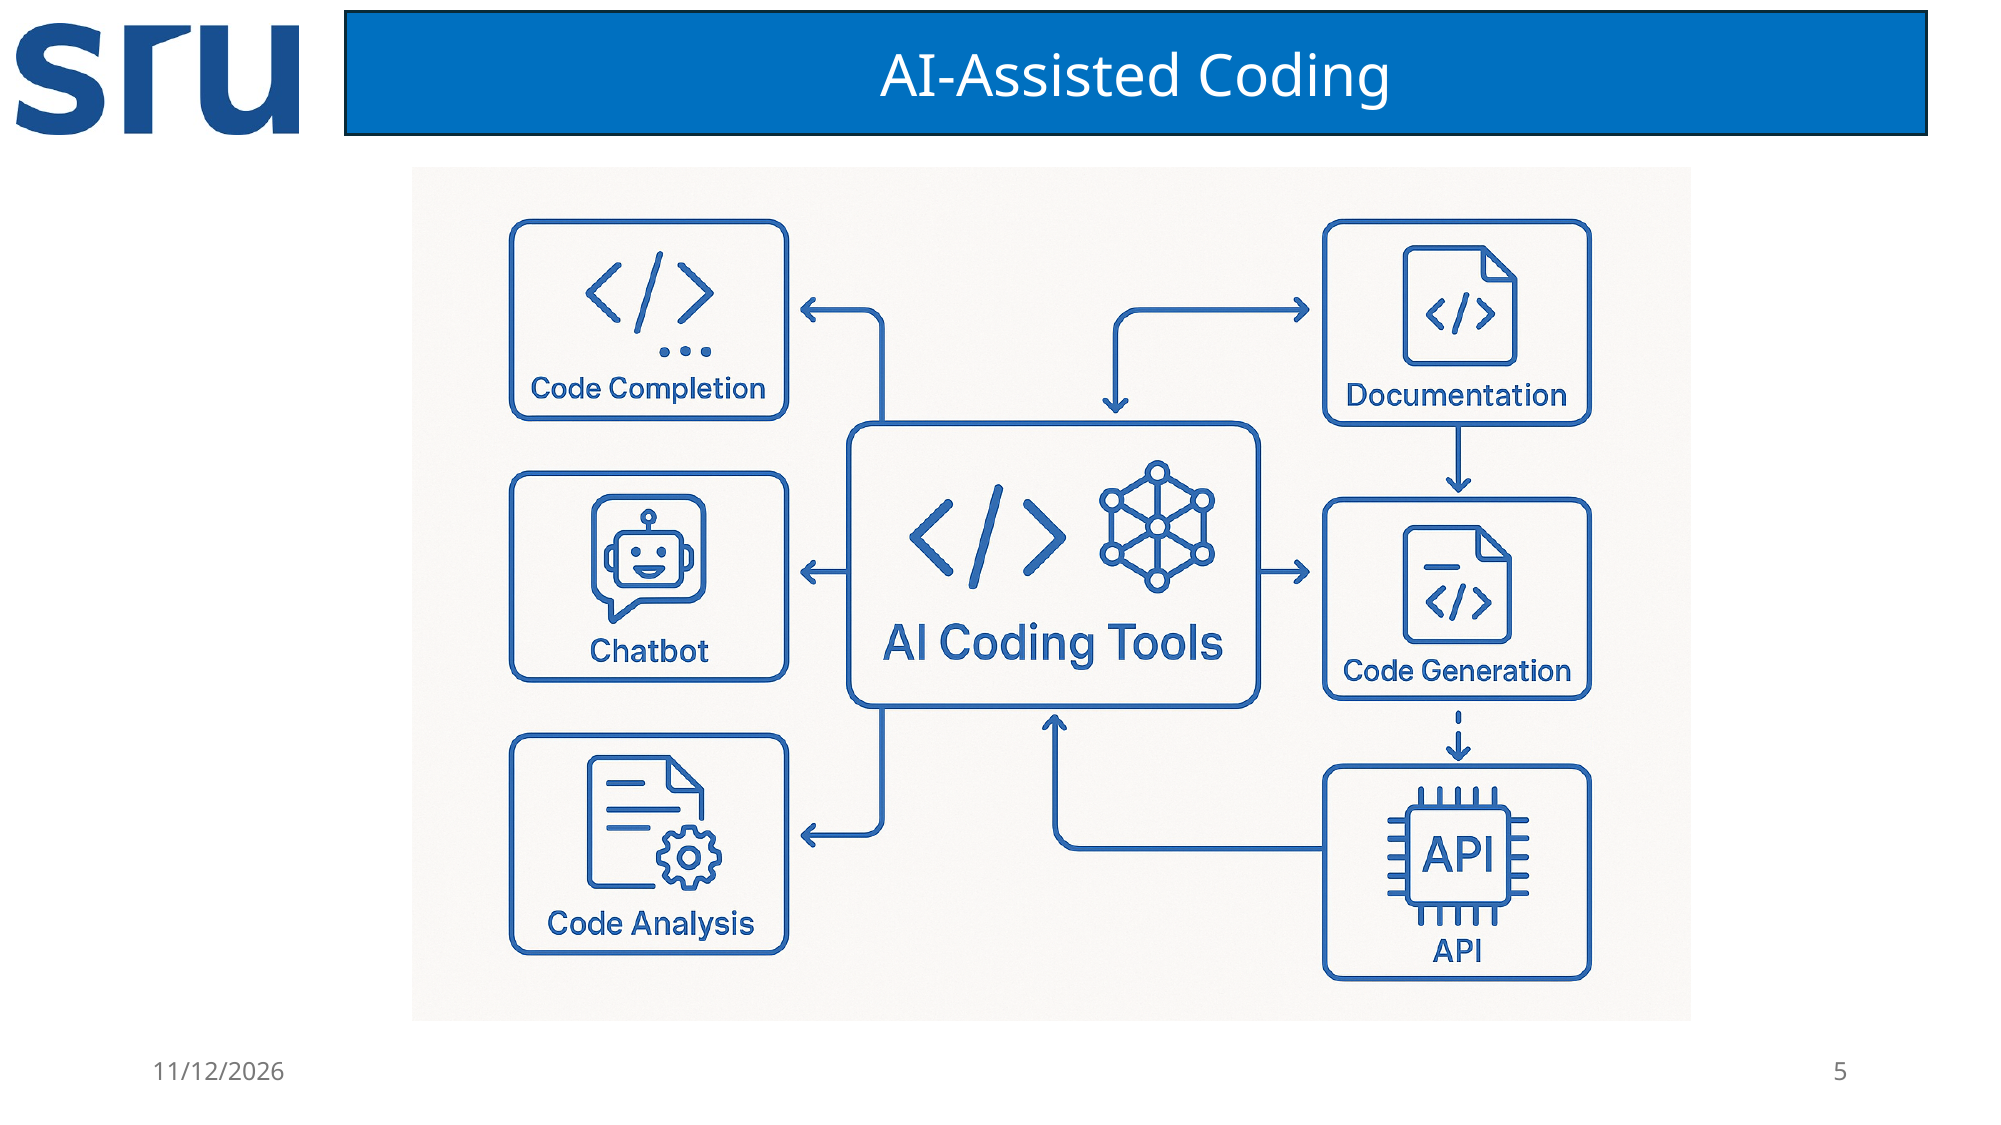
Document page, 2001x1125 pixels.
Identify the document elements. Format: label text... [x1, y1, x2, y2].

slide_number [137, 1042, 588, 1103]
text_box AI-Assisted Coding [344, 10, 1928, 136]
picture [411, 167, 1692, 1021]
slide_number 5 [1412, 1042, 1863, 1103]
picture [15, 23, 299, 136]
